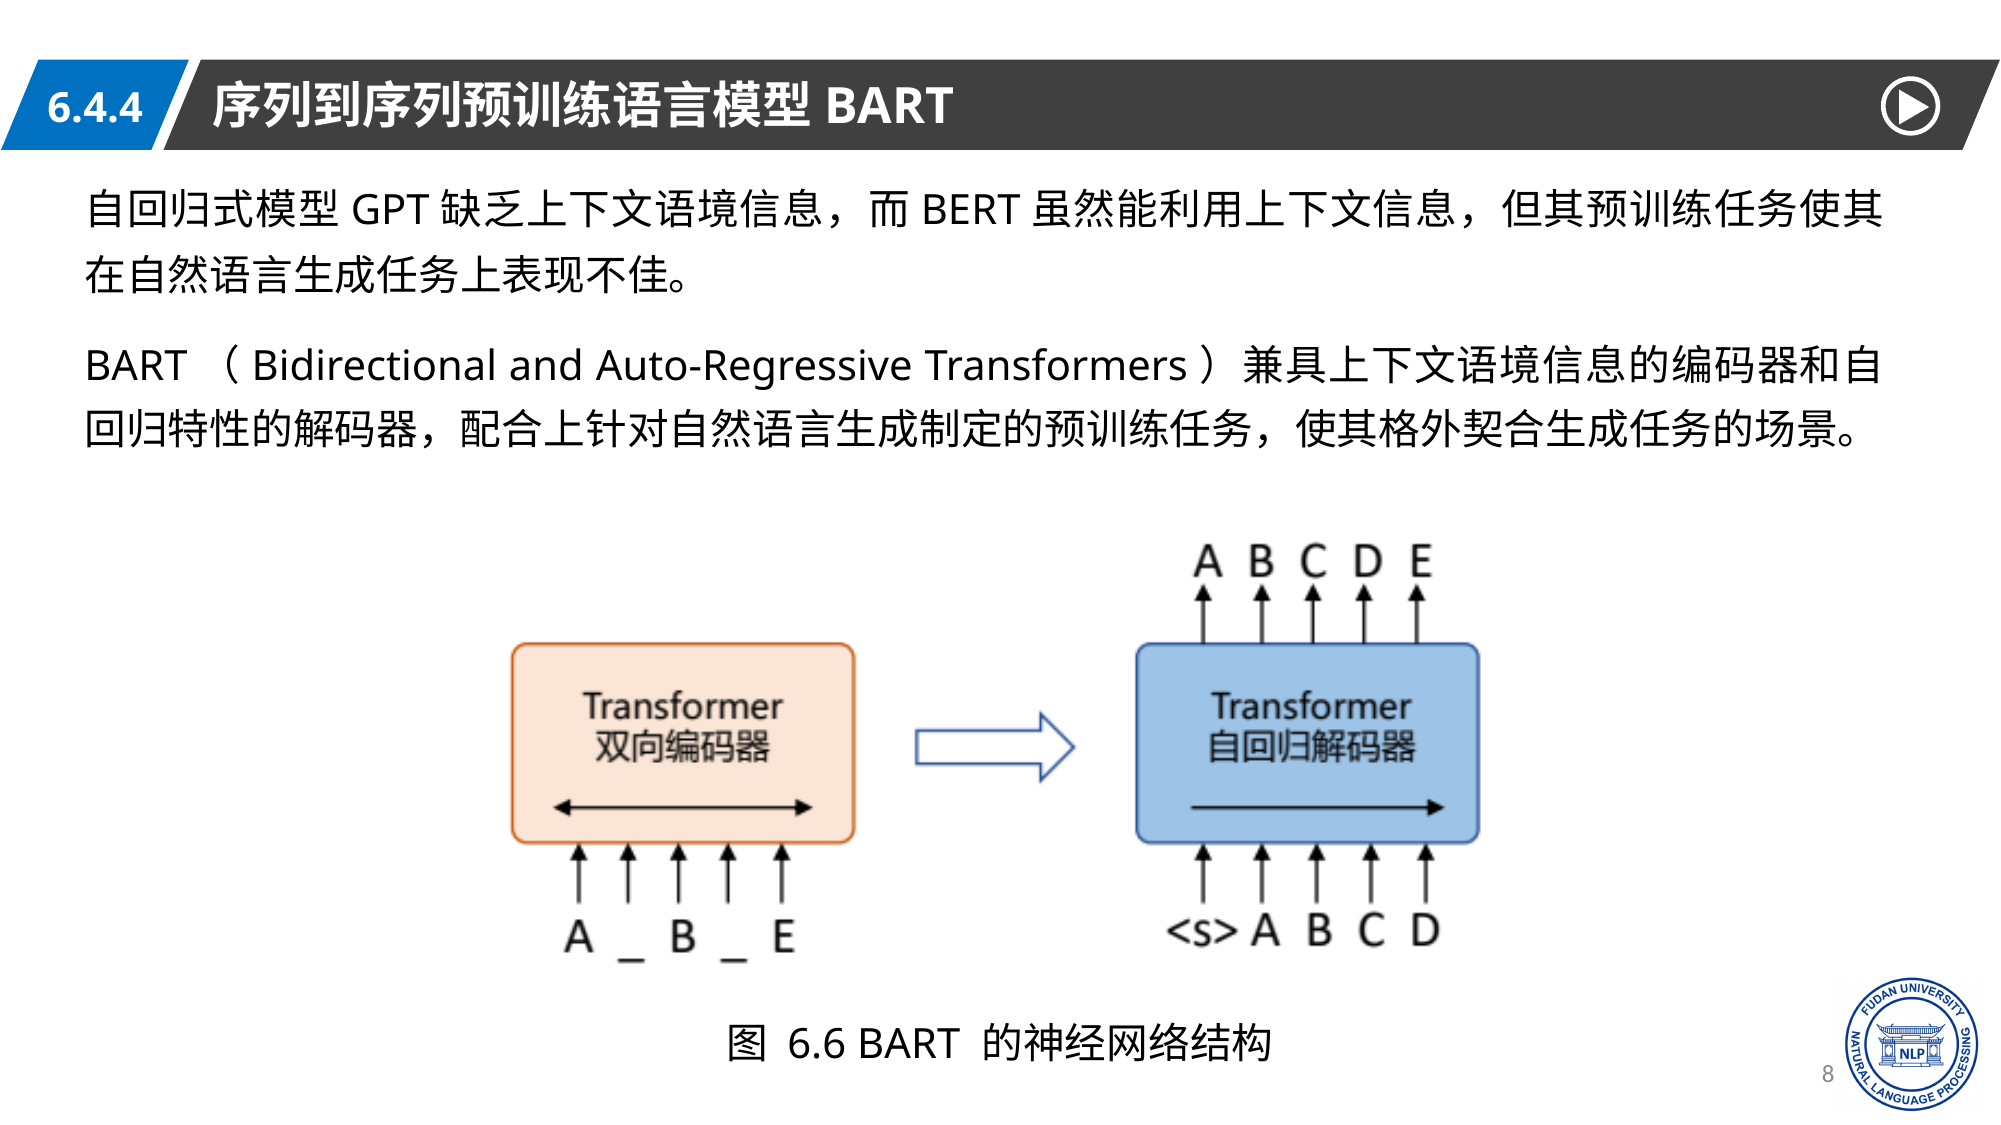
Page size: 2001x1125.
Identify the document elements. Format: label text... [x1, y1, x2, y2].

slide_number 82 [1412, 1042, 1863, 1103]
text_box 自回归式模型GPT缺乏上下文语境信息，而BERT虽然能利用上下文信息，但其预训练任务使其在自然语言生成任务上表现不佳。 BART（Bidirectional and Auto-Regressive Transformers）兼具上下文语境信息的编码器和自回归特性的解码器，配合上针对自然语言生成制定的预训练任务，使其格外契合生成任务的场景。 [69, 160, 1900, 461]
text_box [1, 89, 157, 150]
text_box [32, 59, 189, 120]
picture [1834, 972, 1985, 1117]
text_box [1883, 78, 1939, 134]
text_box [163, 59, 2000, 150]
text_box 6.4.4 [26, 73, 164, 138]
text_box 图 6.6 BART 的神经网络结构 [500, 1009, 1500, 1075]
text_box 序列到序列预训练语言模型BART [197, 66, 970, 142]
picture [441, 511, 1527, 988]
